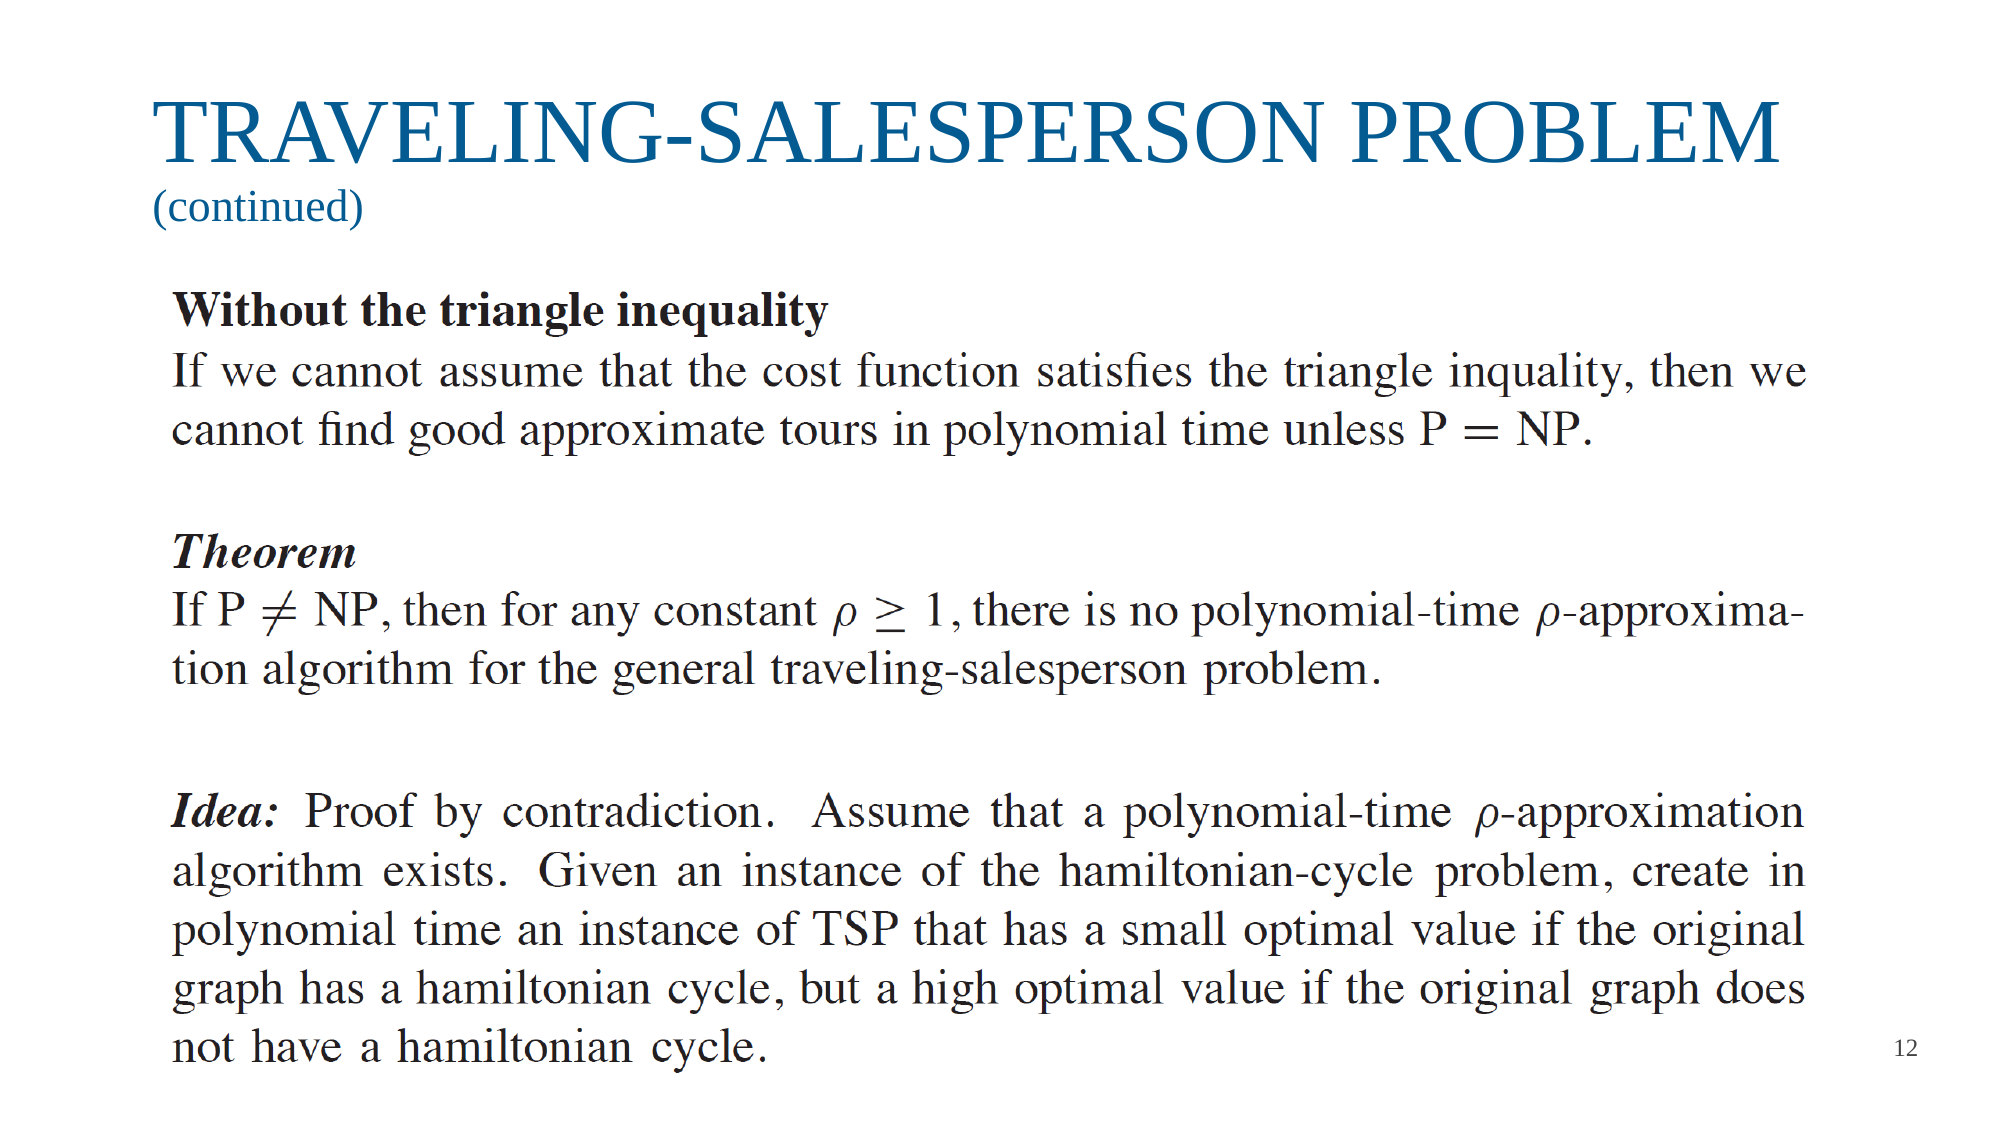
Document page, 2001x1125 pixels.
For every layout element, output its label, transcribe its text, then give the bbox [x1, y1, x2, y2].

picture [162, 779, 1838, 1082]
title TRAVELING-SALESPERSON PROBLEM (continued) [137, 48, 1863, 266]
picture [162, 277, 1838, 702]
slide_number 12 [1838, 1016, 1934, 1077]
